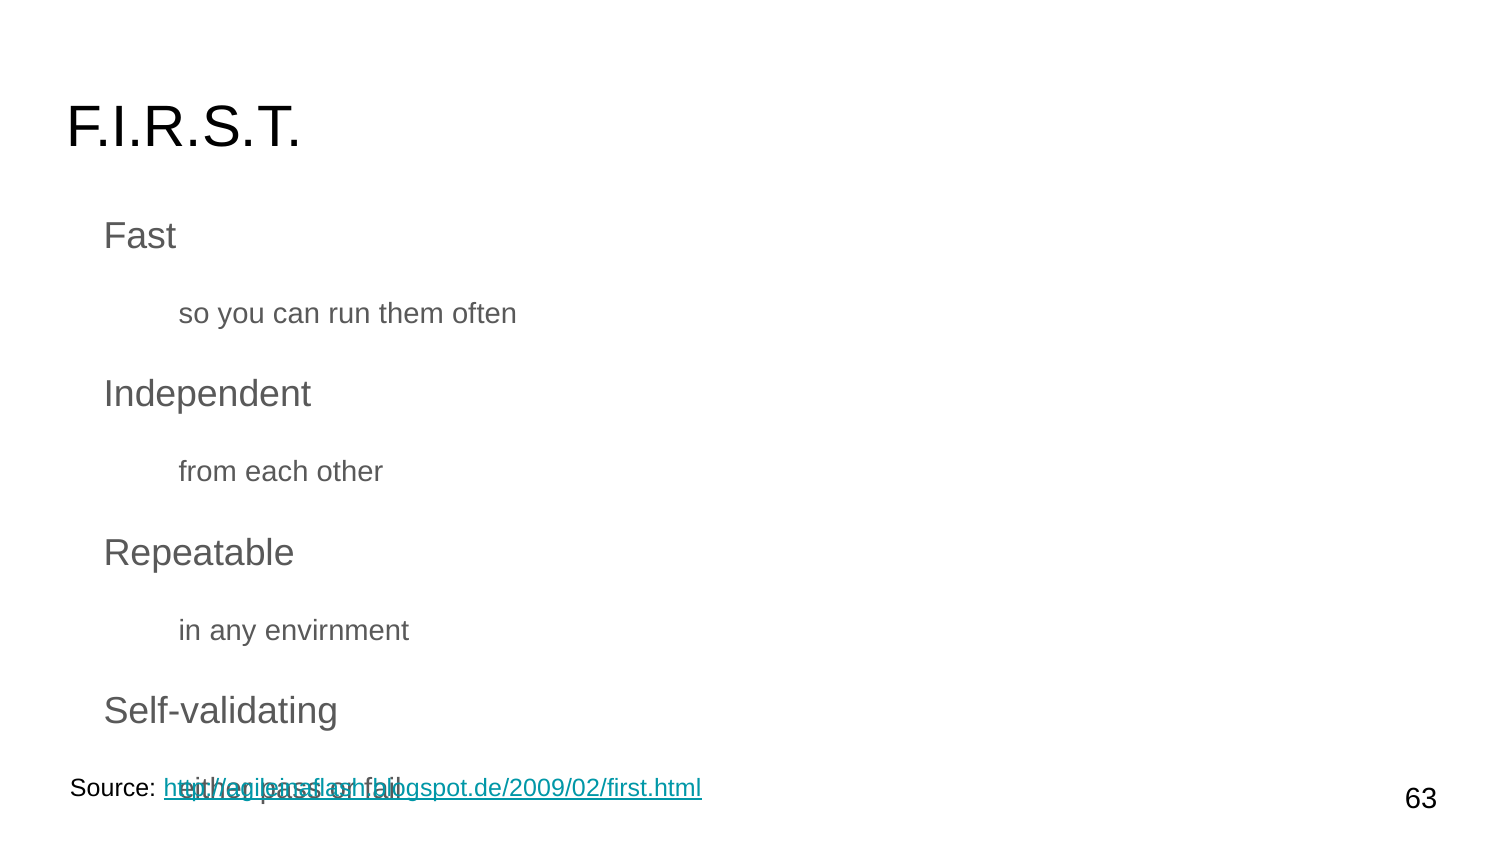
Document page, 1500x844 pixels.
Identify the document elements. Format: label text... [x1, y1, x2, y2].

list Fast so you can run them often Independent from each other Repeatable in any envirnment Self-validating either pass or fail Timely write them beforehand [51, 189, 1449, 750]
title F.I.R.S.T. [51, 72, 1449, 167]
text_box Source: http://agileinaflash.blogspot.de/2009/02/first.html [54, 756, 853, 815]
slide_number 63 [1389, 764, 1480, 830]
